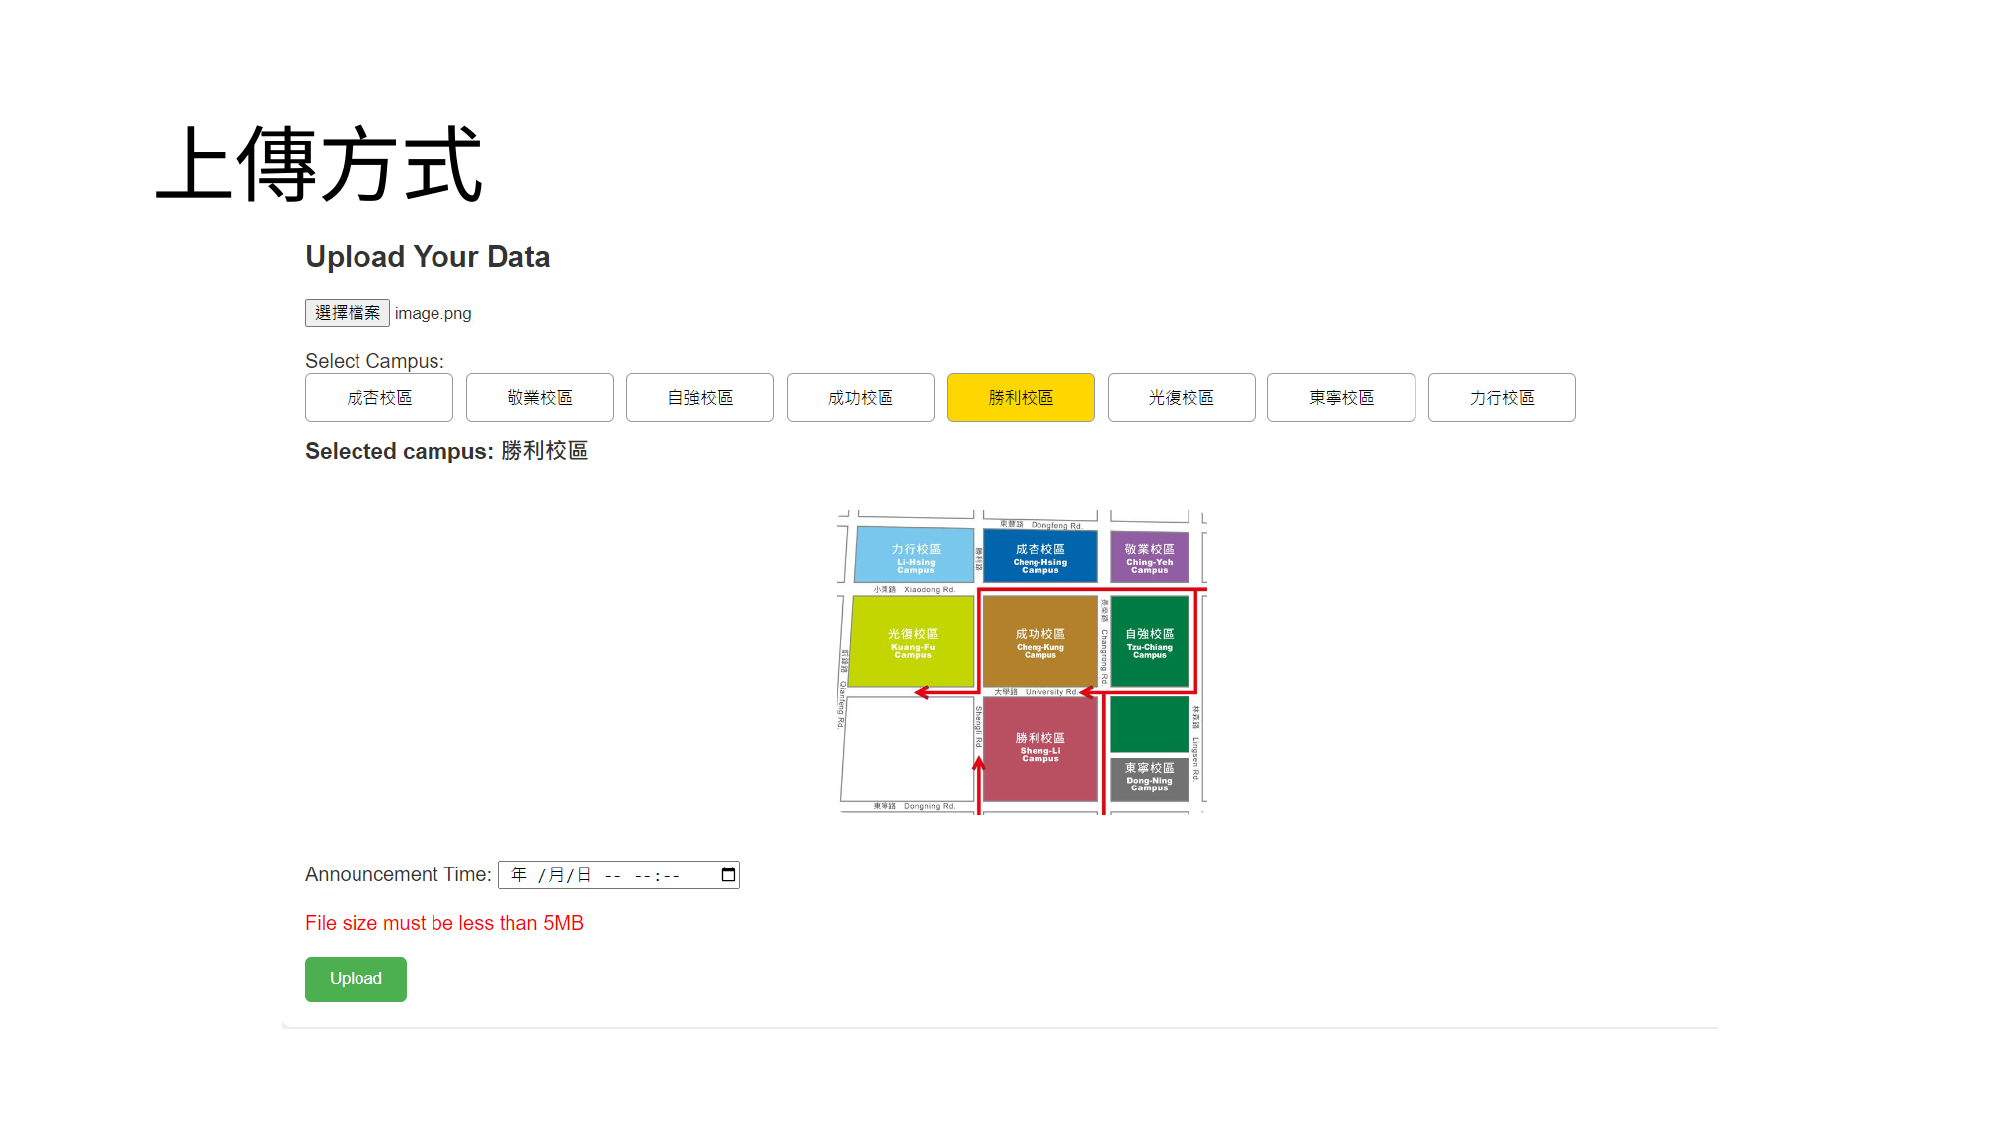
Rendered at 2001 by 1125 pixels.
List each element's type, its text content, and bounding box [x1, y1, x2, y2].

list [282, 220, 1718, 1029]
title 上傳方式 [137, 59, 1863, 278]
